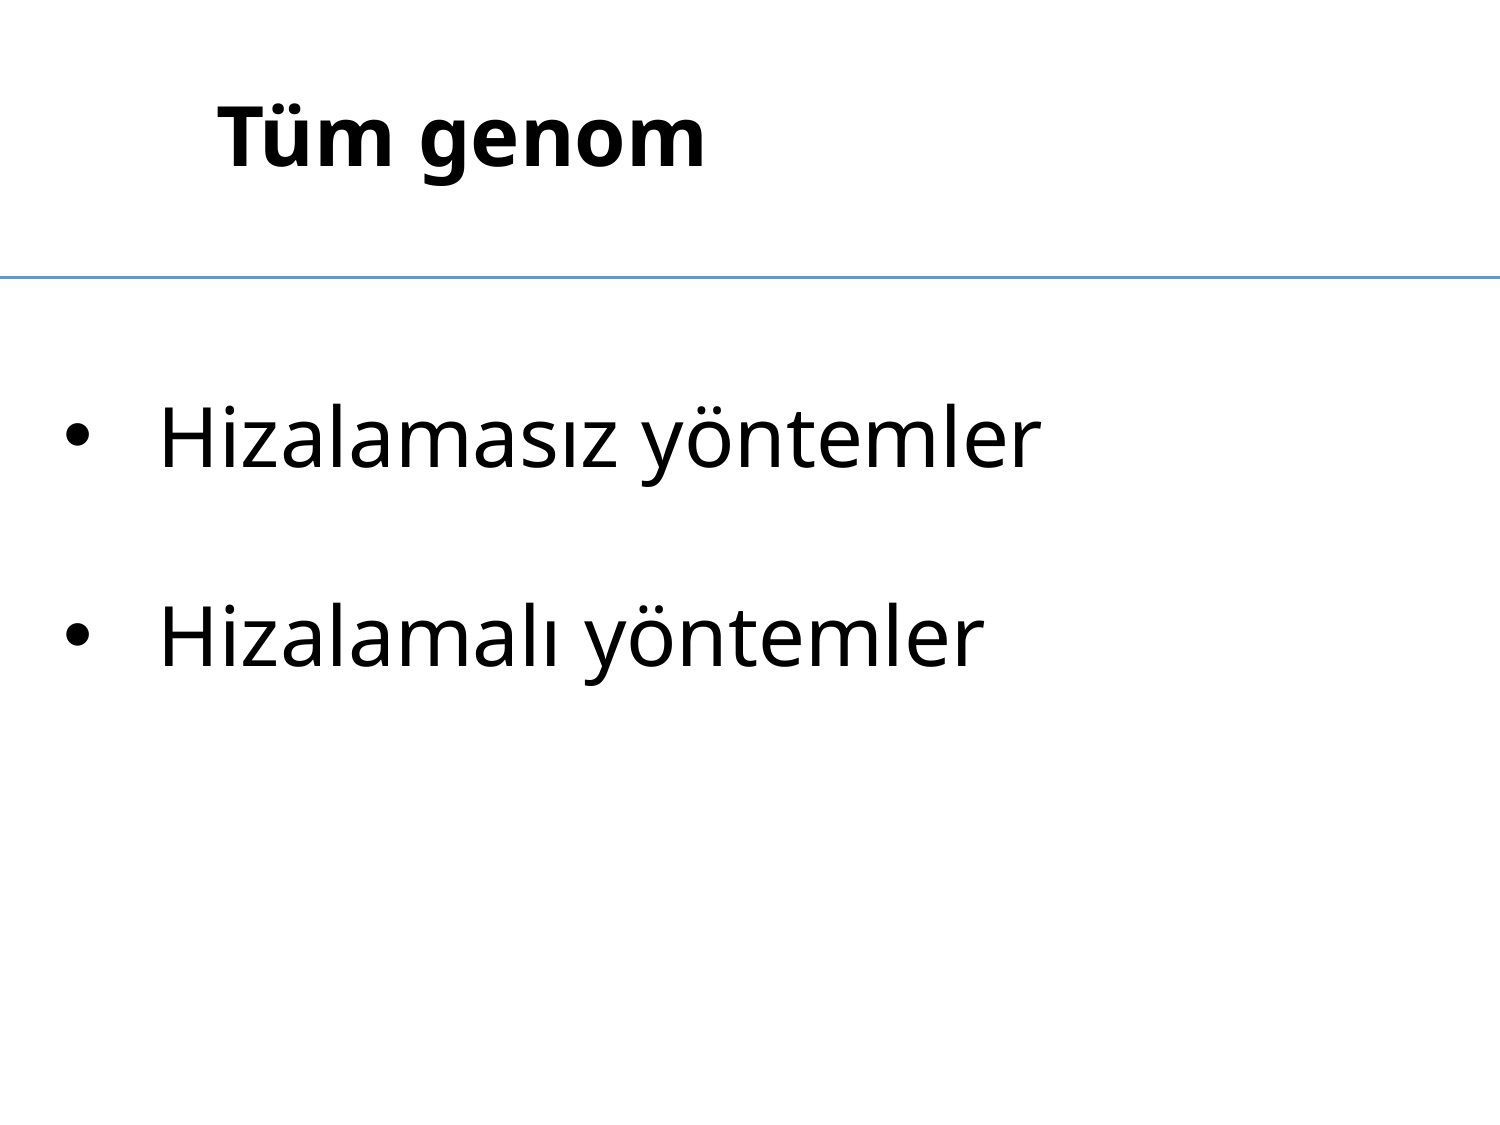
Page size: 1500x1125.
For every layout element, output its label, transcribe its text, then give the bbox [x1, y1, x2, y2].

text_box Hizalamasız yöntemler Hizalamalı yöntemler [48, 278, 1463, 791]
text_box Tüm genom [48, 87, 876, 179]
